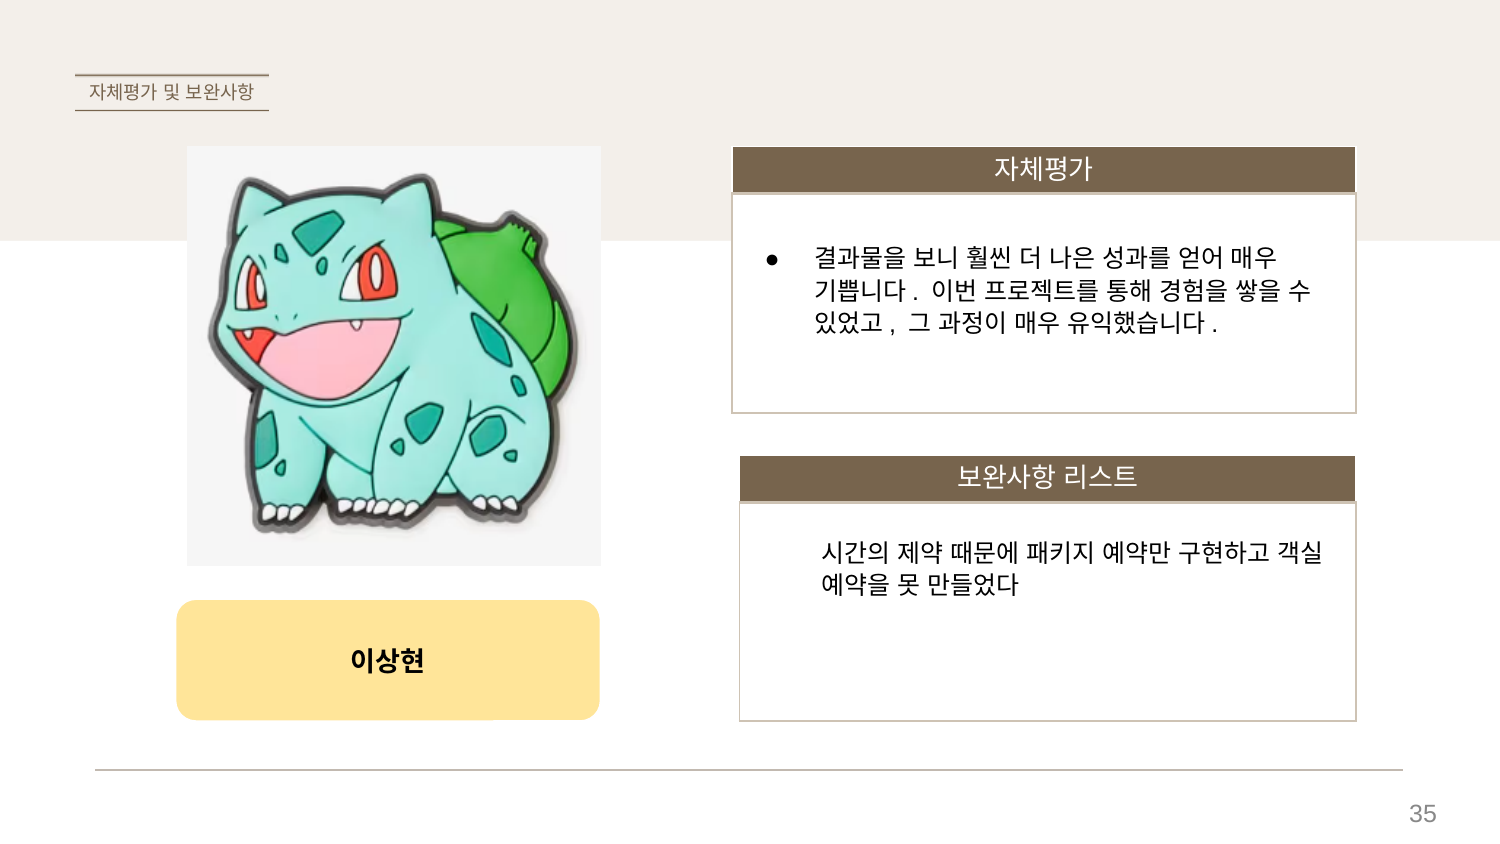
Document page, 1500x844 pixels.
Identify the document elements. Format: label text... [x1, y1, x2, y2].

picture [95, 766, 1403, 773]
text_box 이상현 [175, 599, 601, 722]
table_header 보완사항 리스트 [740, 456, 1355, 501]
picture [0, 0, 1500, 566]
table_cell 시간의 제약 때문에 패키지 예약만 구현하고 객실 예약을 못 만들었다 [740, 504, 1355, 720]
slide_number ‹#› [1269, 797, 1445, 828]
table_cell 결과물을 보니 훨씬 더 나은 성과를 얻어 매우 기쁩니다. 이번 프로젝트를 통해 경험을 쌓을 수 있었고, 그 과정이 매우 유익했습니다. [733, 249, 1355, 412]
